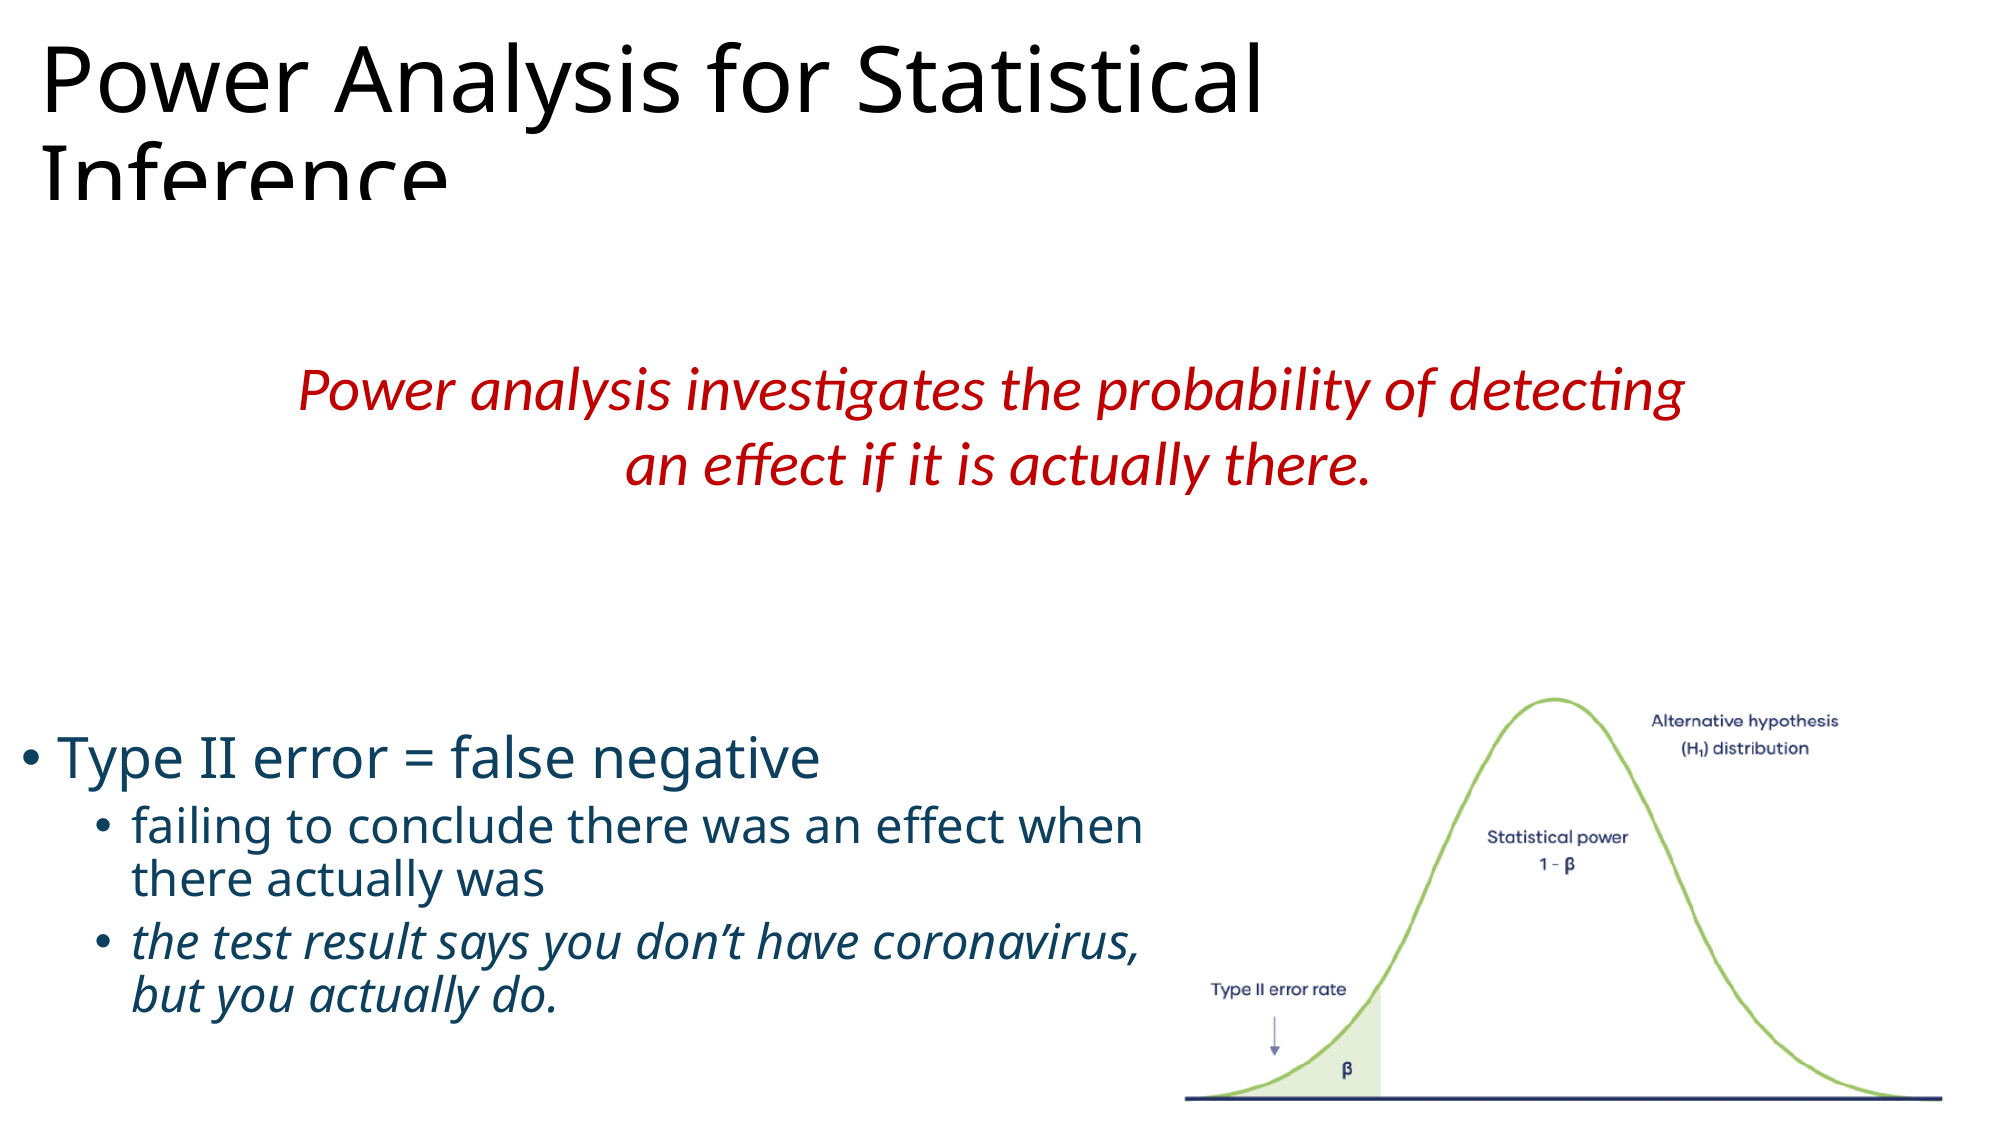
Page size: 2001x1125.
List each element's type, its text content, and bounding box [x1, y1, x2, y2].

picture [1150, 563, 1975, 1125]
text_box Power Analysis for Statistical Inference [25, 23, 1713, 200]
text_box Type I error =false positive rejecting the null hypothesis when it’s actually true. the test result says you have coronavirus, but you actually don’t. Type II error = false negative failing to conclude there was an effect when there actually was the test result says you don’t have coronavirus, but you actually do. [6, 645, 1150, 1036]
text_box Power analysis investigates the probability of detecting an effect if it is actually there. [5, 200, 1995, 645]
